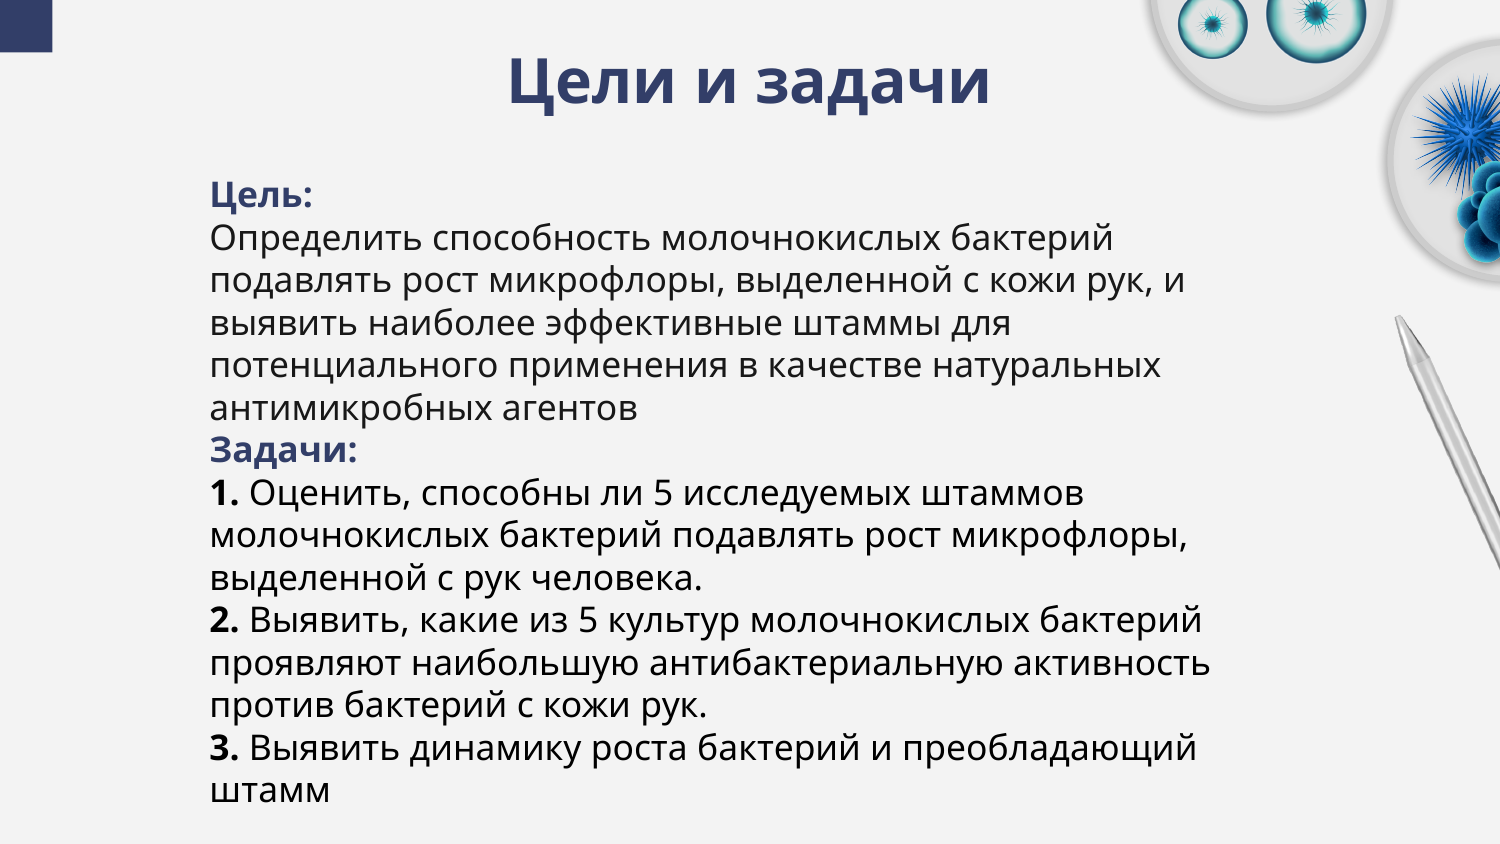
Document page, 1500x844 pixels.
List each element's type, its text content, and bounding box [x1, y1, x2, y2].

picture [1178, 0, 1367, 25]
picture [1409, 72, 1500, 268]
picture [1376, 306, 1500, 599]
title Цели и задачи [118, 25, 1382, 120]
text_box Цель: Определить способность молочнокислых бактерий подавлять рост микрофлоры, выделенной с кожи рук, и выявить наиболее эффективные штаммы для потенциального применения в качестве натуральных антимикробных агентов Задачи: 1. Оценить, способны ли 5 исследуемых штаммов молочнокислых бактерий подавлять рост микрофлоры, выделенной с рук человека. 2. Выявить, какие из 5 культур молочнокислых бактерий проявляют наибольшую антибактериальную активность против бактерий с кожи рук. 3. Выявить динамику роста бактерий и преобладающий штамм [194, 164, 1306, 818]
